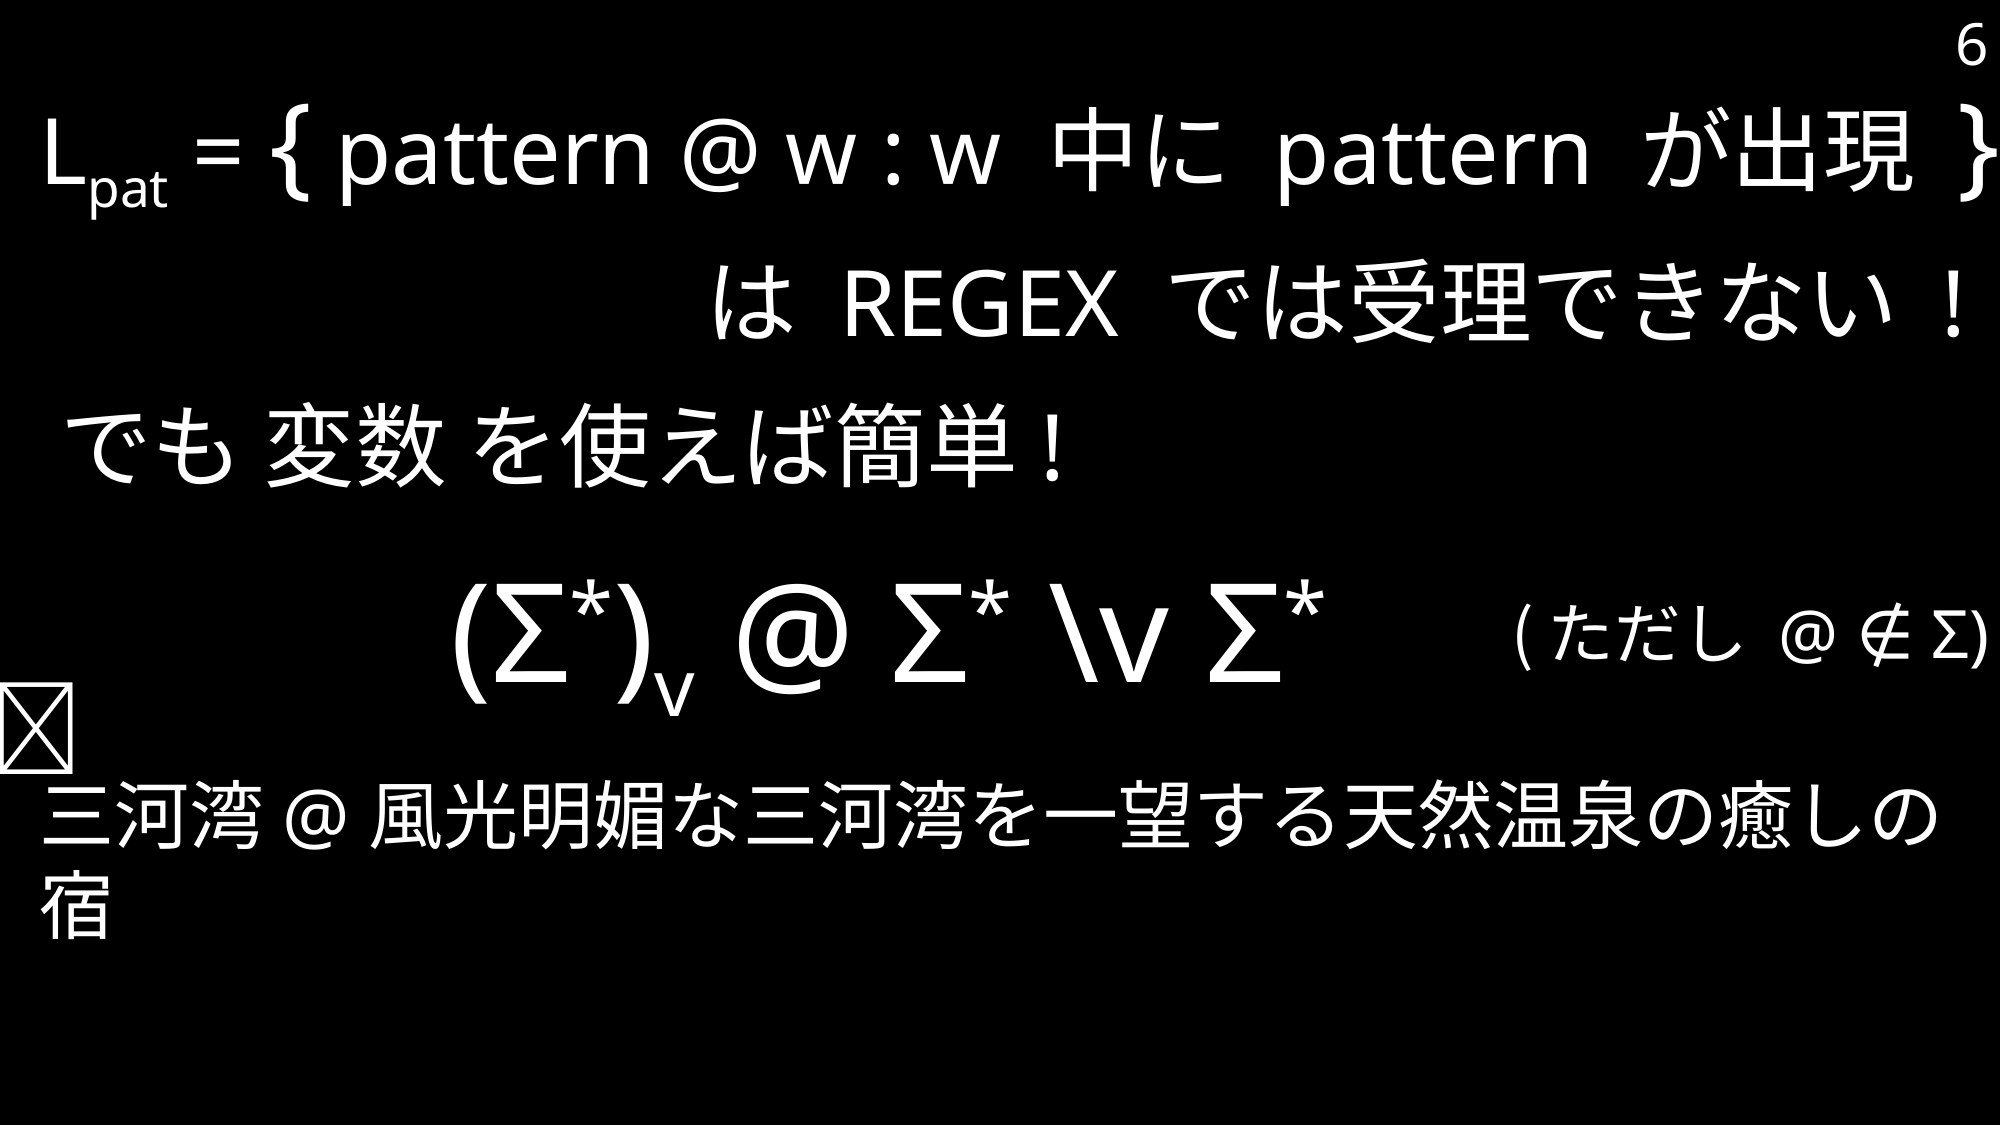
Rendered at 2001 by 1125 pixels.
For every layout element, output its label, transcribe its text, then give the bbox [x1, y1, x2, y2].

text_box 📍 [0, 664, 98, 790]
text_box 三河湾@風光明媚な三河湾を一望する天然温泉の癒しの宿 [24, 761, 2000, 957]
text_box は REGEX では受理できない ! [690, 237, 1982, 363]
title でも 変数 を使えば簡単! [45, 342, 1770, 560]
text_box 6 [1941, 0, 2000, 85]
text_box (ただし @ ∉ Σ) [1497, 584, 2000, 680]
list (Σ*)v @ Σ* \v Σ* [435, 539, 1538, 728]
text_box Lpat = { pattern @ w : w 中に pattern が出現 } [24, 64, 2000, 226]
